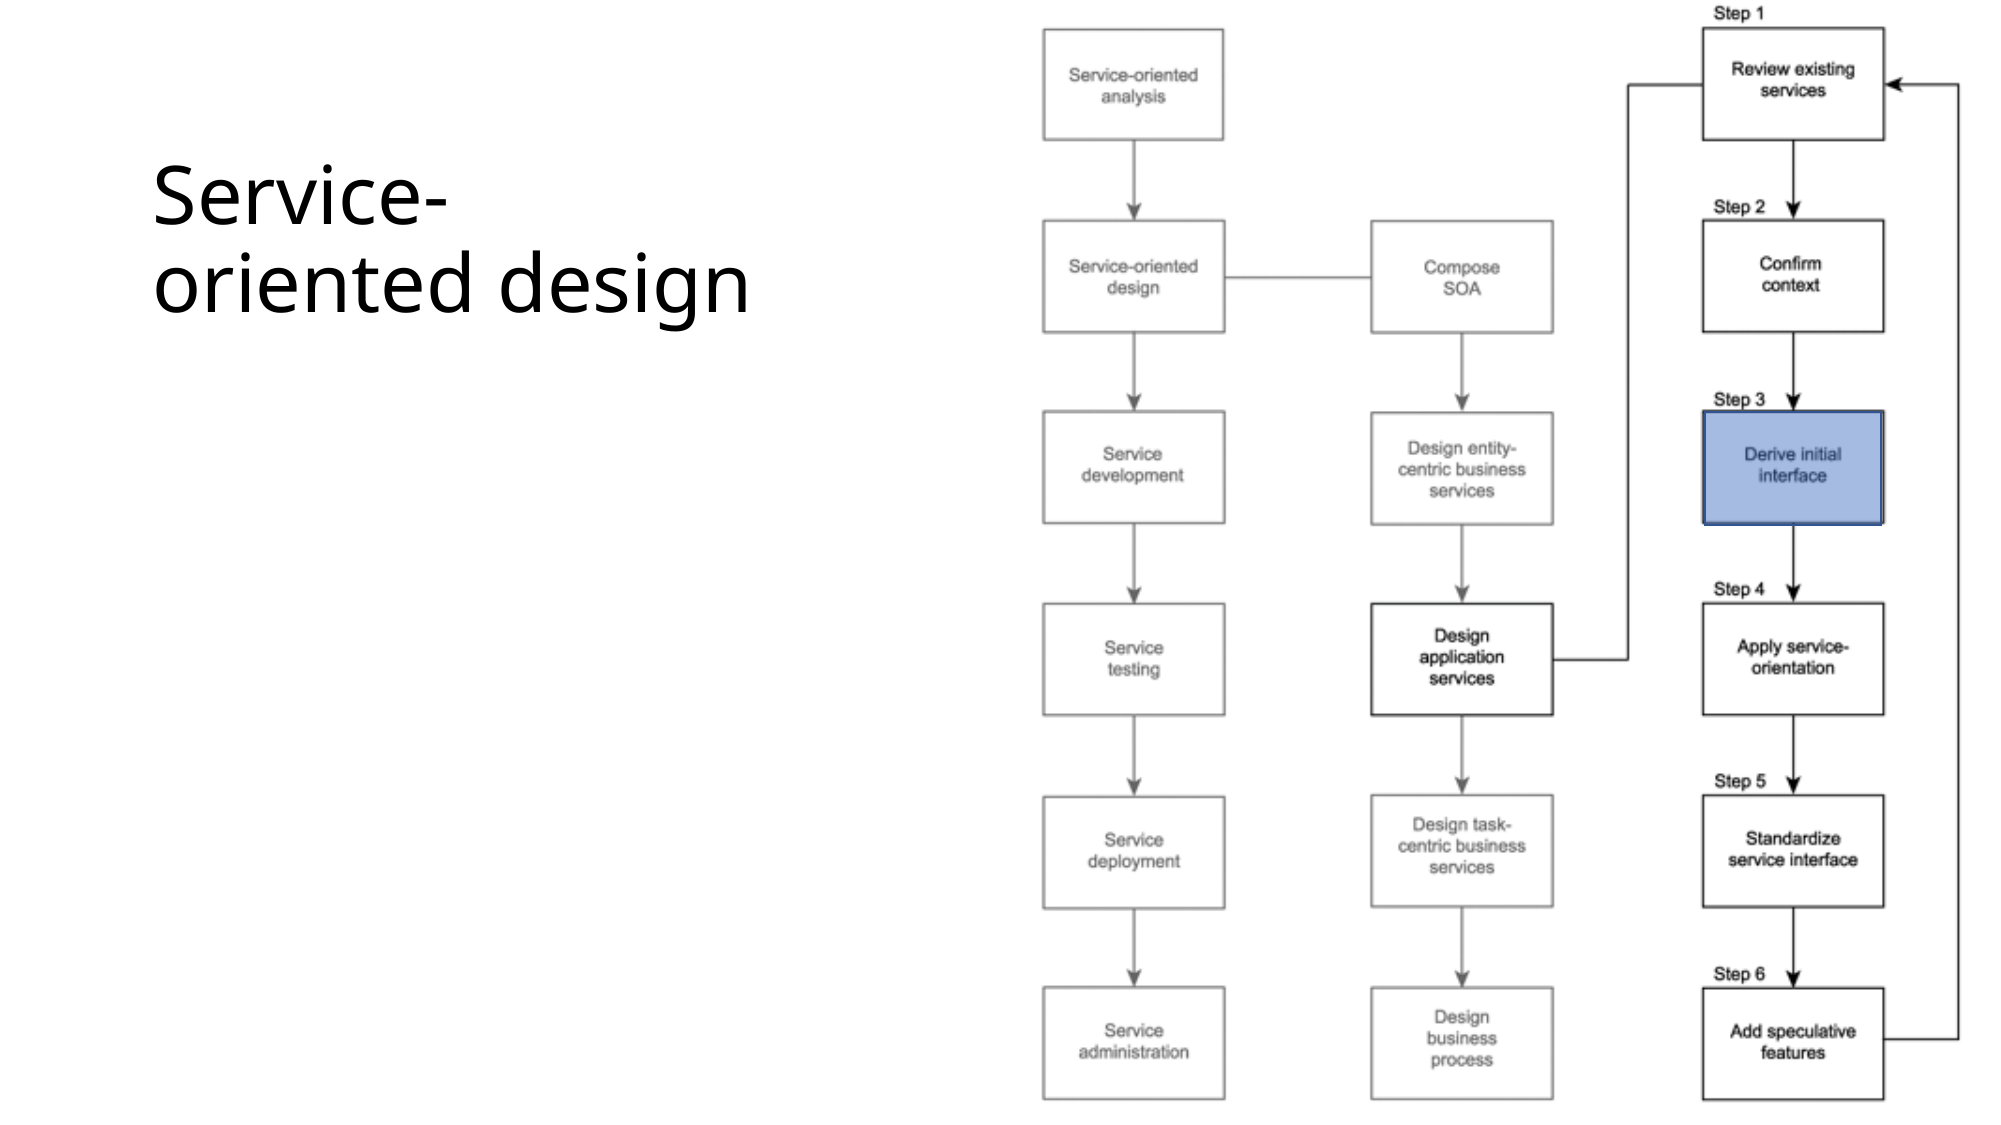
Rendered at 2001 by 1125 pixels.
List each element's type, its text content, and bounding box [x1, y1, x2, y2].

picture [1033, 0, 1971, 1111]
title Service-oriented design [137, 75, 783, 338]
